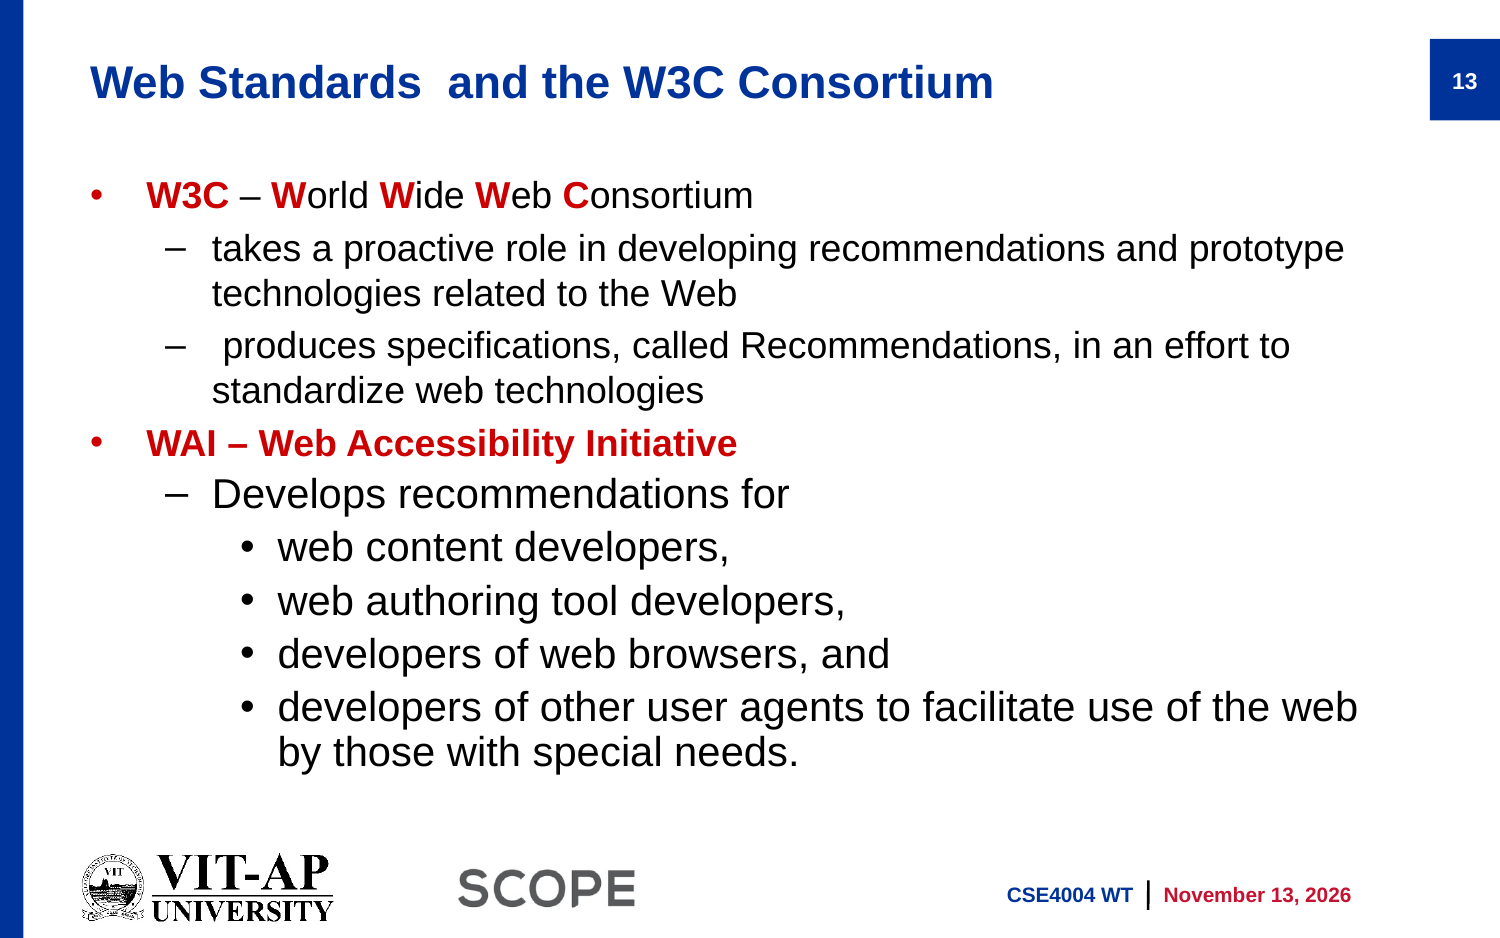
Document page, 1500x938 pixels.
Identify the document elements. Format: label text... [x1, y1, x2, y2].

title Web Standards and the W3C Consortium [74, 37, 1430, 124]
footer CSE4004 WT [673, 868, 1149, 919]
picture [76, 846, 337, 928]
slide_number 13 [1429, 45, 1500, 116]
picture [454, 864, 641, 910]
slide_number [1149, 868, 1424, 919]
list W3C – World Wide Web Consortium takes a proactive role in developing recommendations and prototype technologies related to the Web produces specifications, called Recommendations, in an effort to standardize web technologies WAI – Web Accessibility Initiative Develops recommendations for web content developers, web authoring tool developers, developers of web browsers, and developers of other user agents to facilitate use of the web by those with special needs. [74, 163, 1426, 838]
